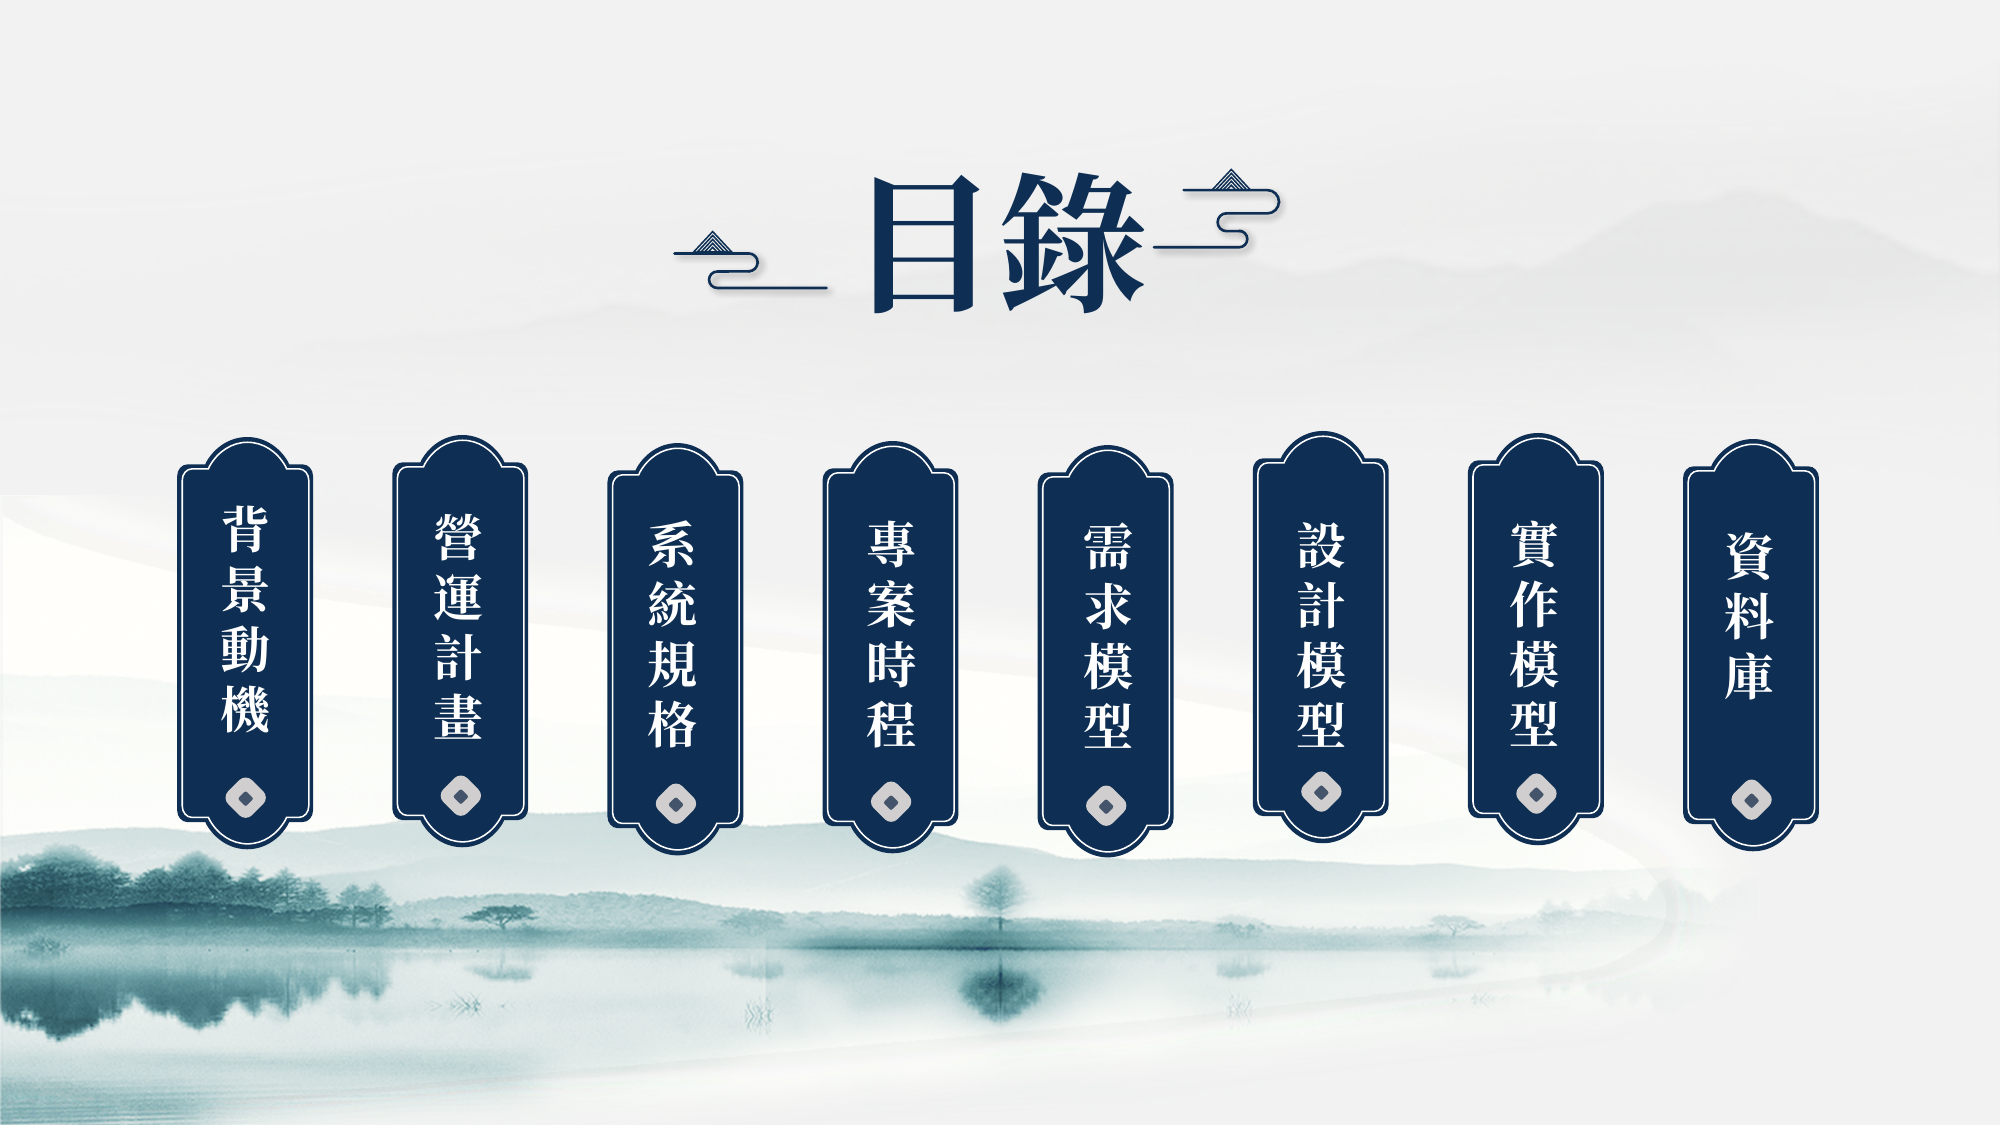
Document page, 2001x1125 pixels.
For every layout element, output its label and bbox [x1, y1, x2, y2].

text_box [822, 440, 959, 854]
text_box [1682, 438, 1820, 852]
text_box [1037, 444, 1174, 858]
text_box [392, 434, 529, 848]
picture [0, 0, 2000, 1125]
text_box [607, 442, 744, 856]
text_box [1467, 432, 1605, 846]
text_box [1252, 430, 1389, 844]
text_box [176, 436, 314, 850]
